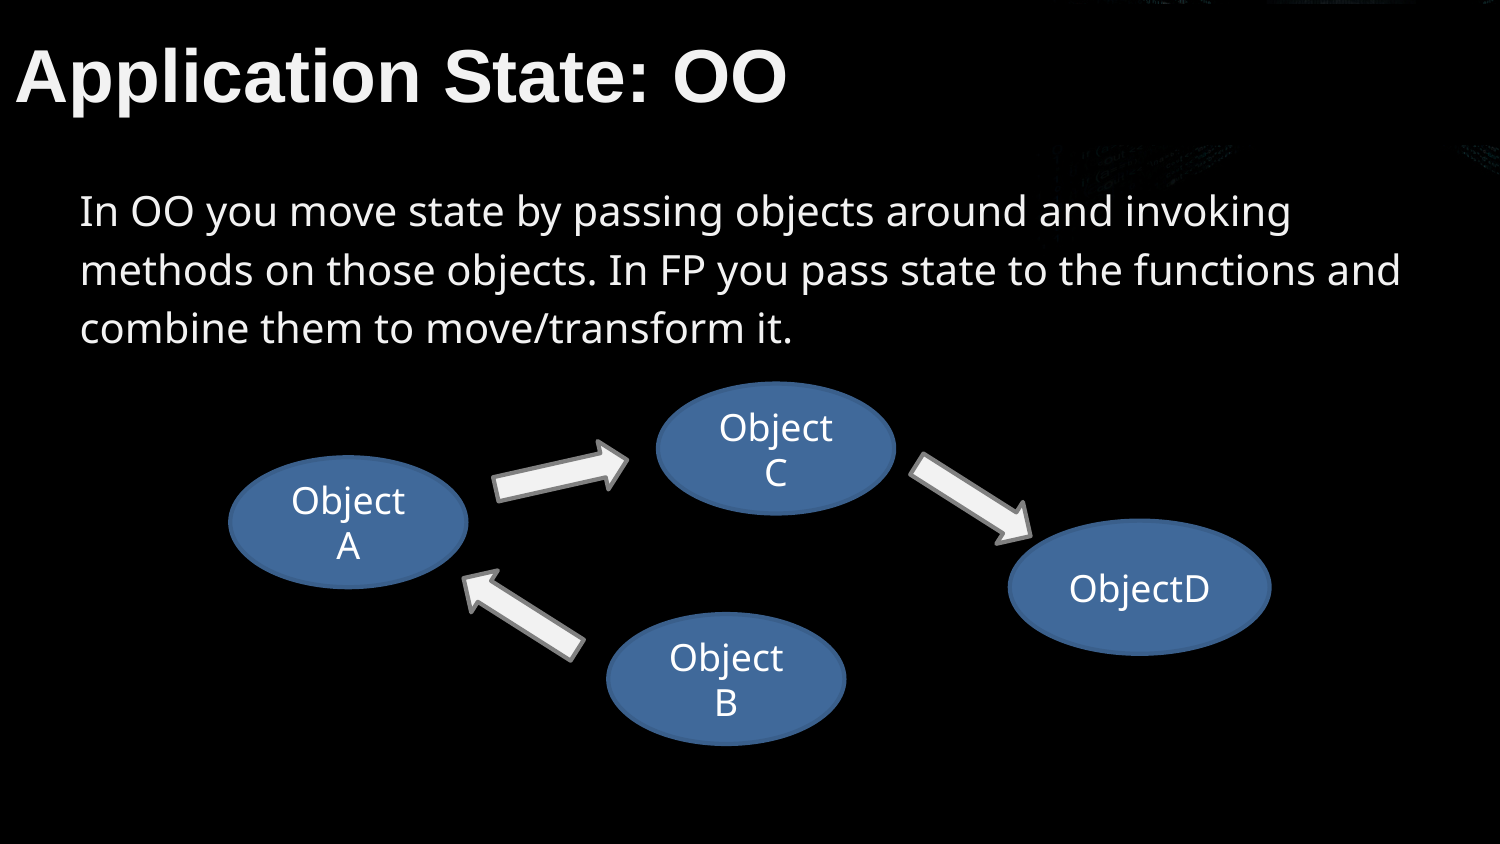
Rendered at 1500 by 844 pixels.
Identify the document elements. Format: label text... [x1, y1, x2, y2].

title Application State: OO [0, 0, 1500, 146]
picture [0, 146, 1500, 844]
list In OO you move state by passing objects around and invoking methods on those objects. In FP you pass state to the functions and combine them to move/transform it. [64, 185, 1459, 351]
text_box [229, 383, 1270, 745]
